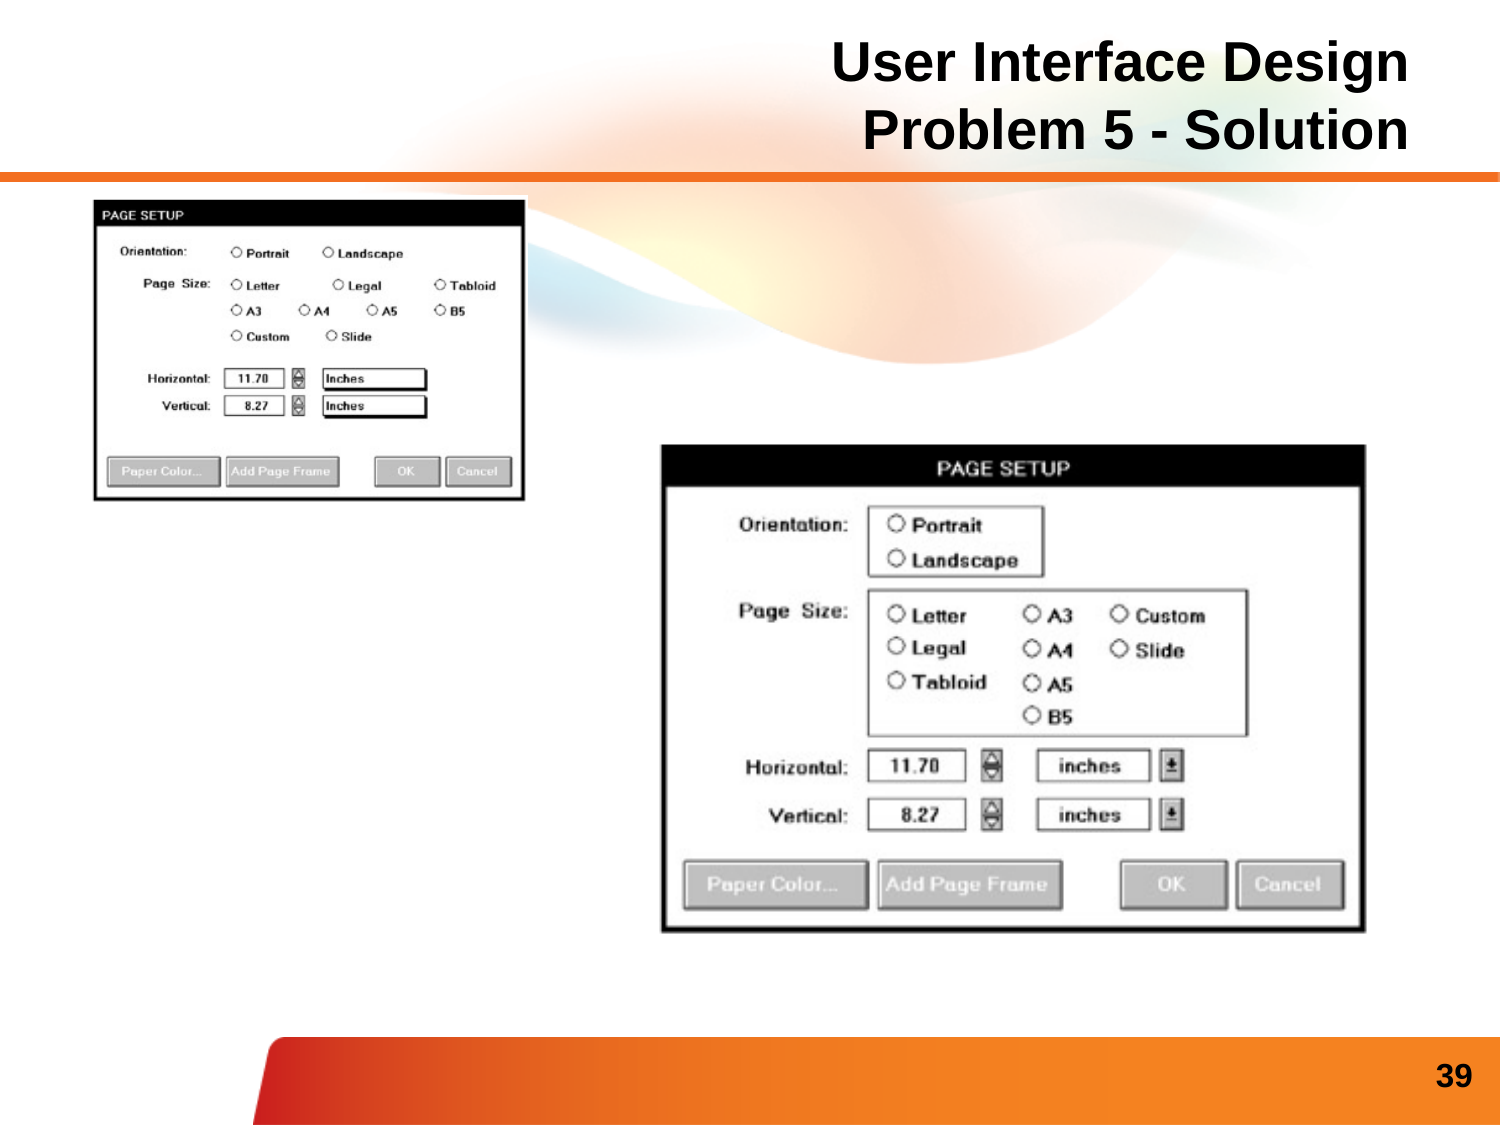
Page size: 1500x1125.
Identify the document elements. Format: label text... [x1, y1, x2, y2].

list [656, 438, 1371, 938]
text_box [89, 195, 528, 505]
title User Interface Design Problem 5 - Solution [437, 24, 1425, 161]
picture [253, 1037, 1500, 1125]
picture [0, 0, 1500, 486]
